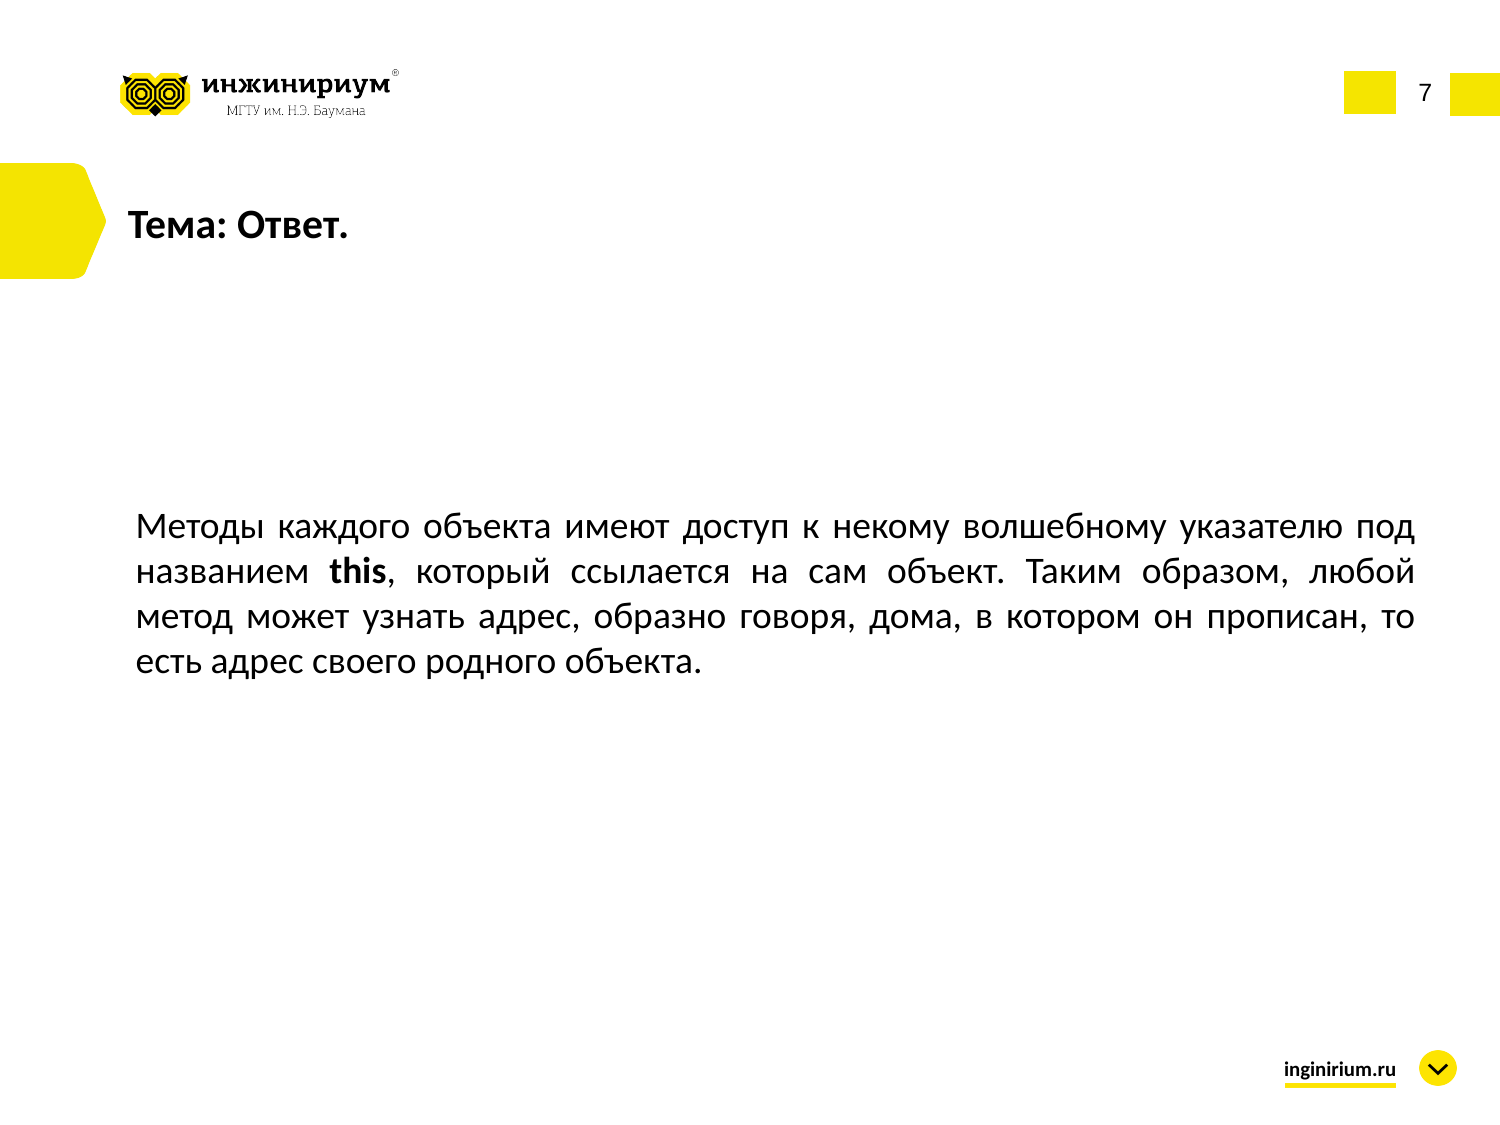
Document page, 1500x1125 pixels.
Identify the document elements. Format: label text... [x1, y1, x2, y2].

picture [1344, 71, 1396, 115]
picture [120, 68, 399, 119]
picture [1284, 1083, 1396, 1088]
picture [1449, 73, 1500, 116]
picture [0, 163, 106, 279]
text_box 7 [1403, 68, 1447, 114]
text_box Методы каждого объекта имеют доступ к некому волшебному указателю под названием this, который ссылается на сам объект. Таким образом, любой метод может узнать адрес, образно говоря, дома, в котором он прописан, то есть адрес своего родного объекта. [120, 493, 1432, 689]
text_box inginirium.ru [1263, 1047, 1412, 1088]
text_box Тема: Ответ. [113, 189, 1353, 256]
picture [1419, 1049, 1457, 1086]
